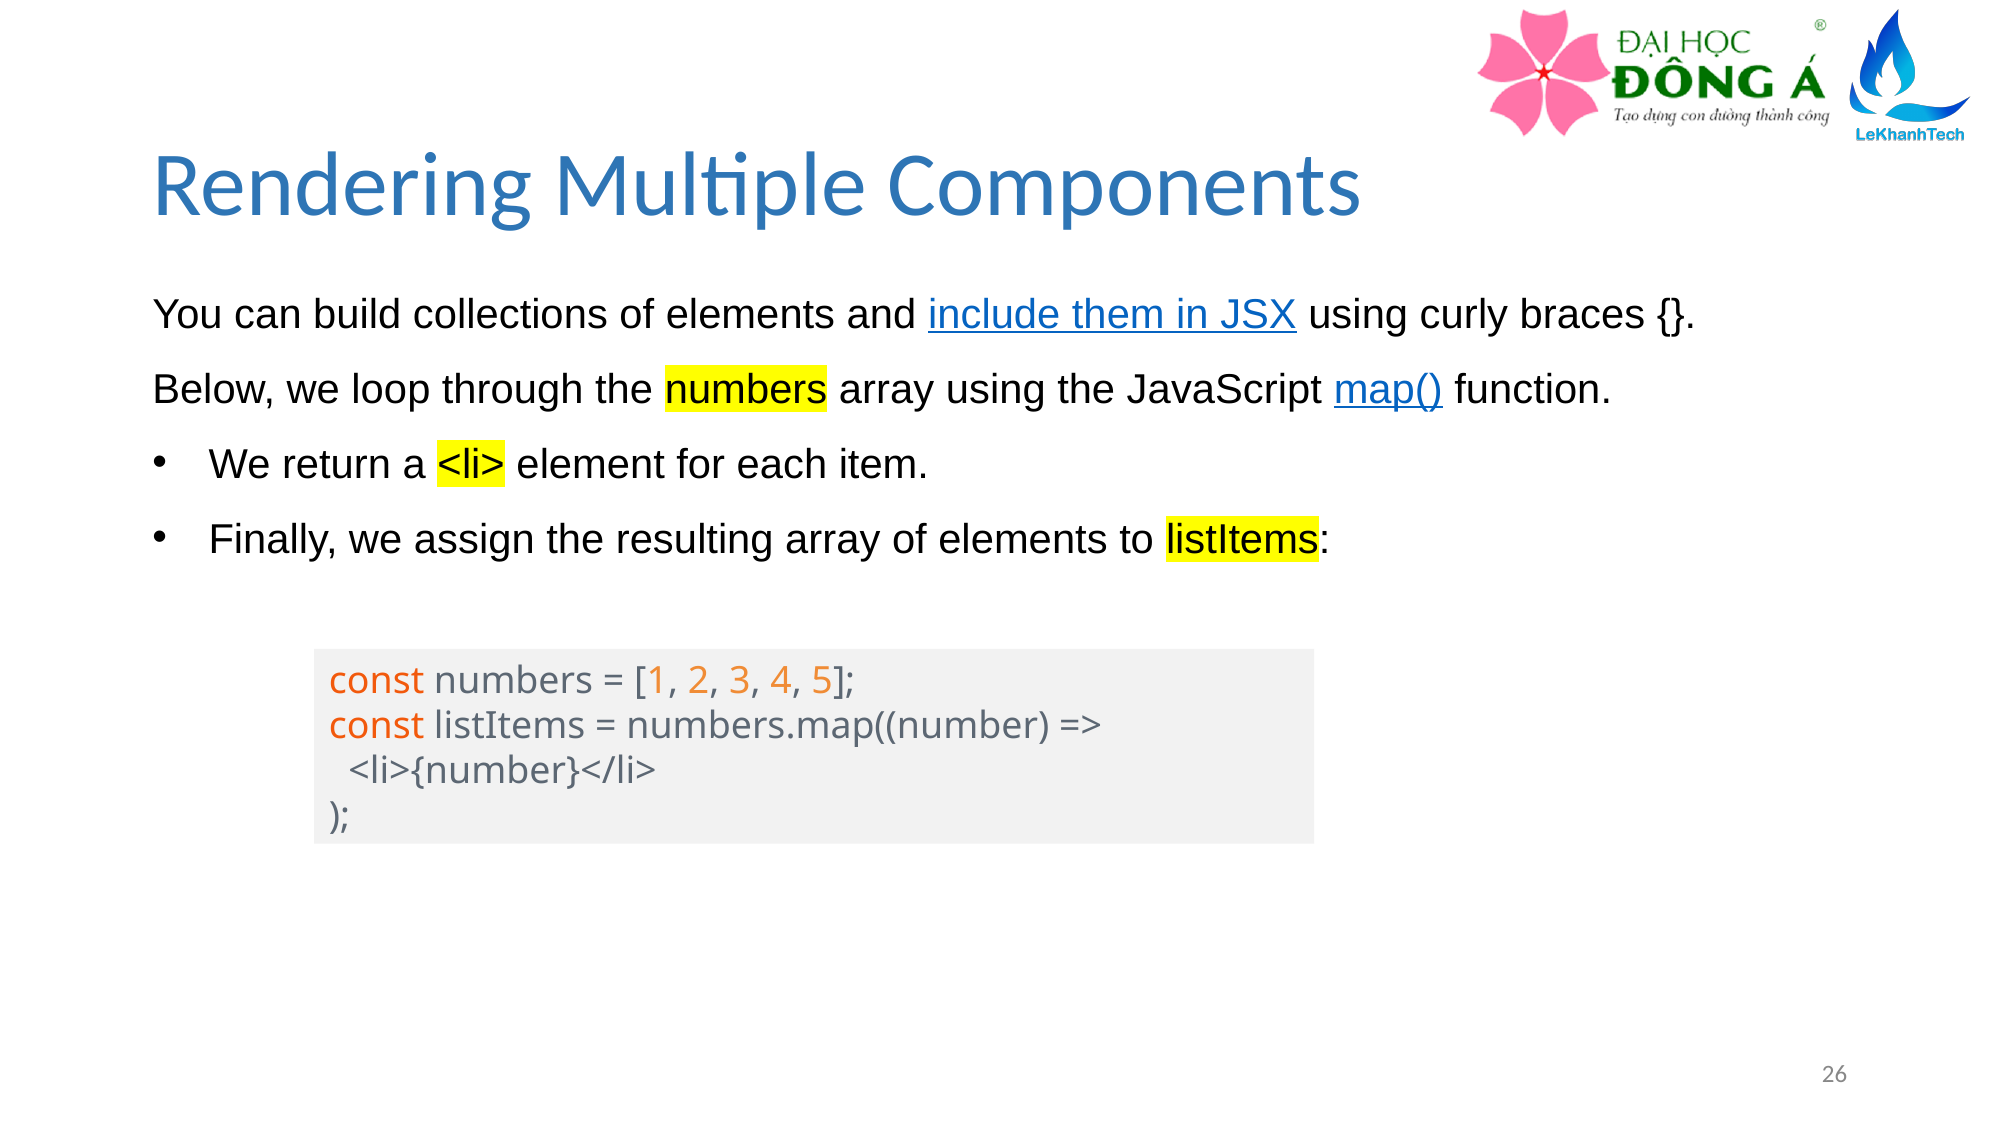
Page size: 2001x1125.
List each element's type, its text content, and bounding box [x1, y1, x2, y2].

text_box You can build collections of elements and include them in JSX using curly braces {}. Below, we loop through the numbers array using the JavaScript map() function. We return a <li> element for each item. Finally, we assign the resulting array of elements to listItems: [137, 279, 1816, 569]
title Rendering Multiple Components [137, 91, 1863, 280]
picture [1465, 5, 1980, 144]
slide_number 26 [1412, 1042, 1863, 1103]
text_box const numbers = [1, 2, 3, 4, 5]; const listItems = numbers.map((number) => <li>{number}</li> ); [314, 648, 1315, 844]
